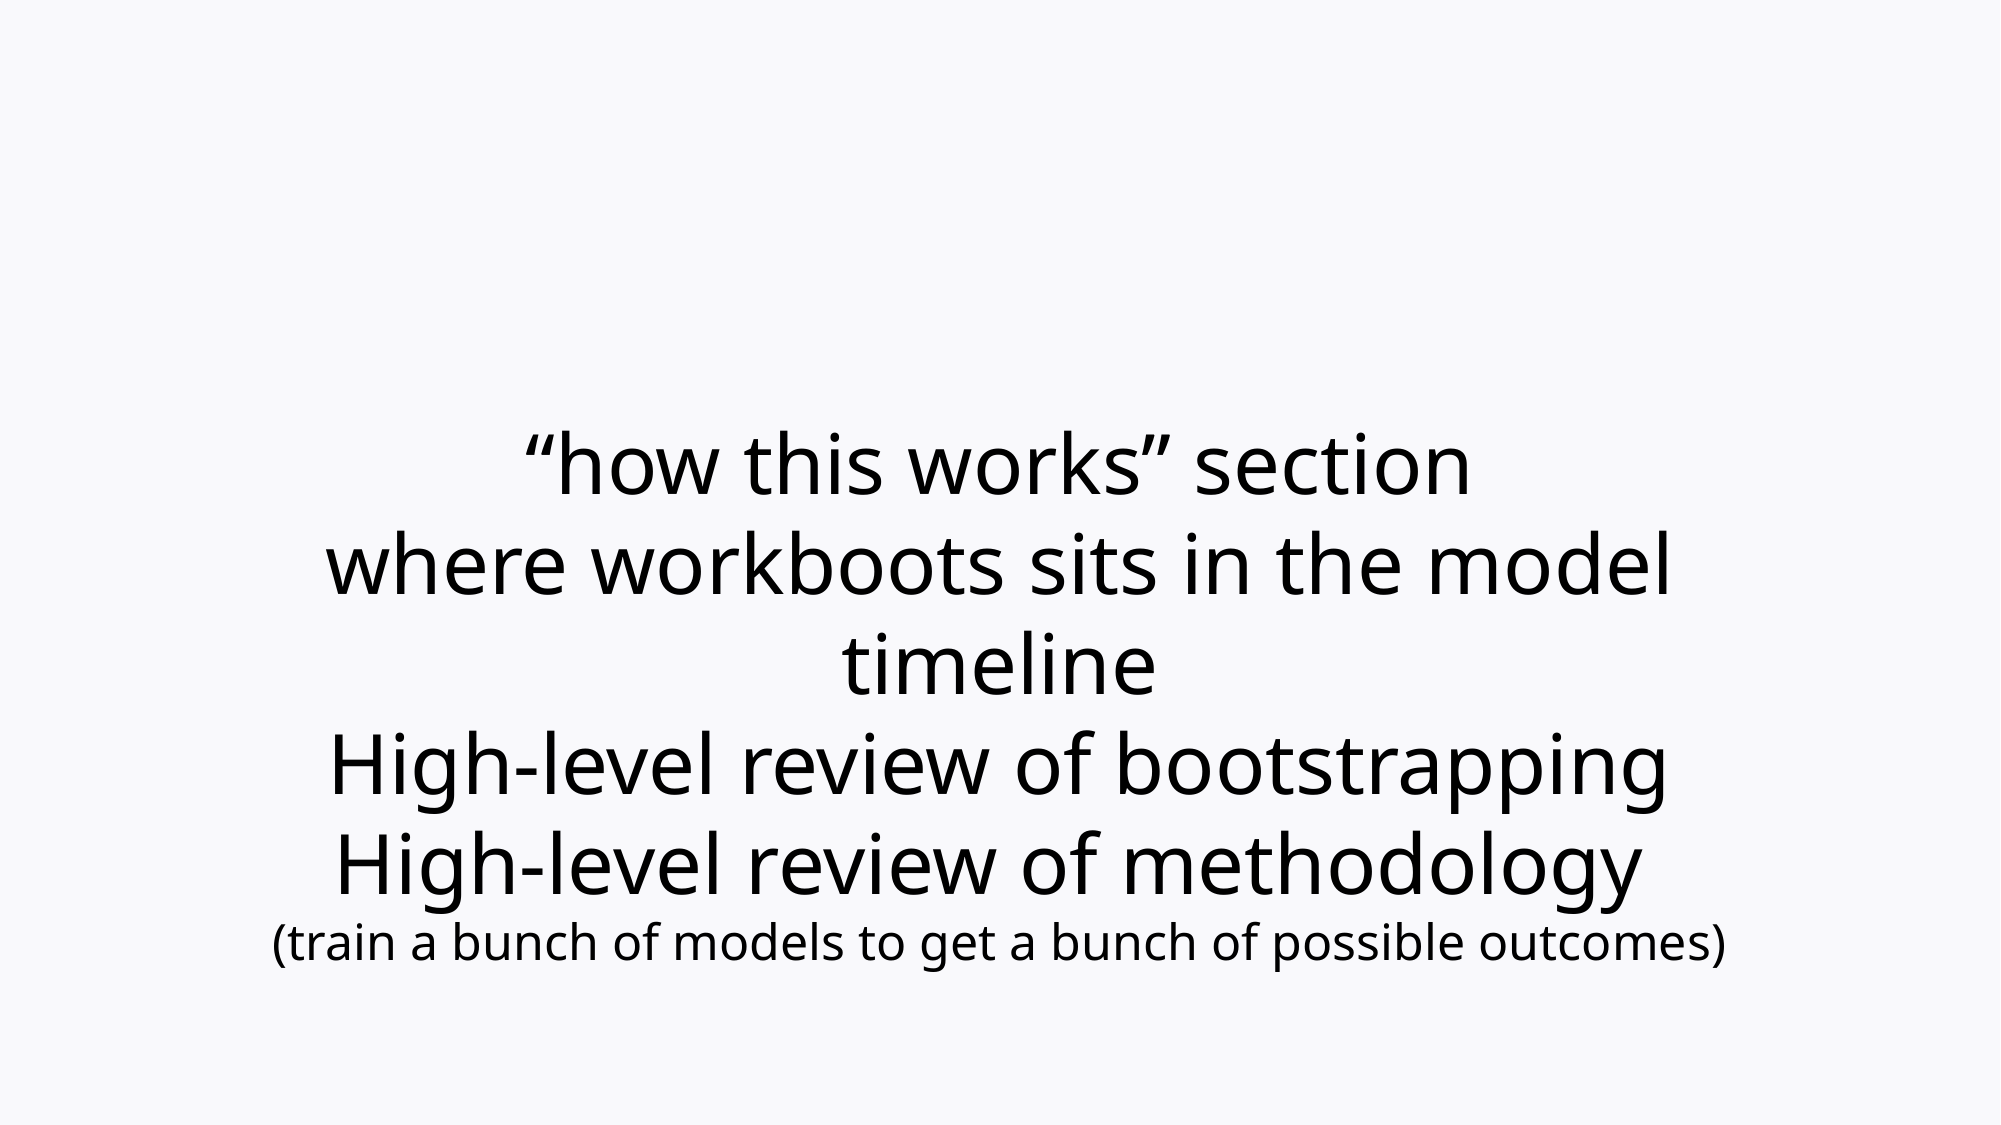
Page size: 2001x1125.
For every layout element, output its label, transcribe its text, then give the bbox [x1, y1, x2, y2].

text_box “how this works” section where workboots sits in the model timeline High-level review of bootstrapping High-level review of methodology (train a bunch of models to get a bunch of possible outcomes) [236, 405, 1764, 977]
